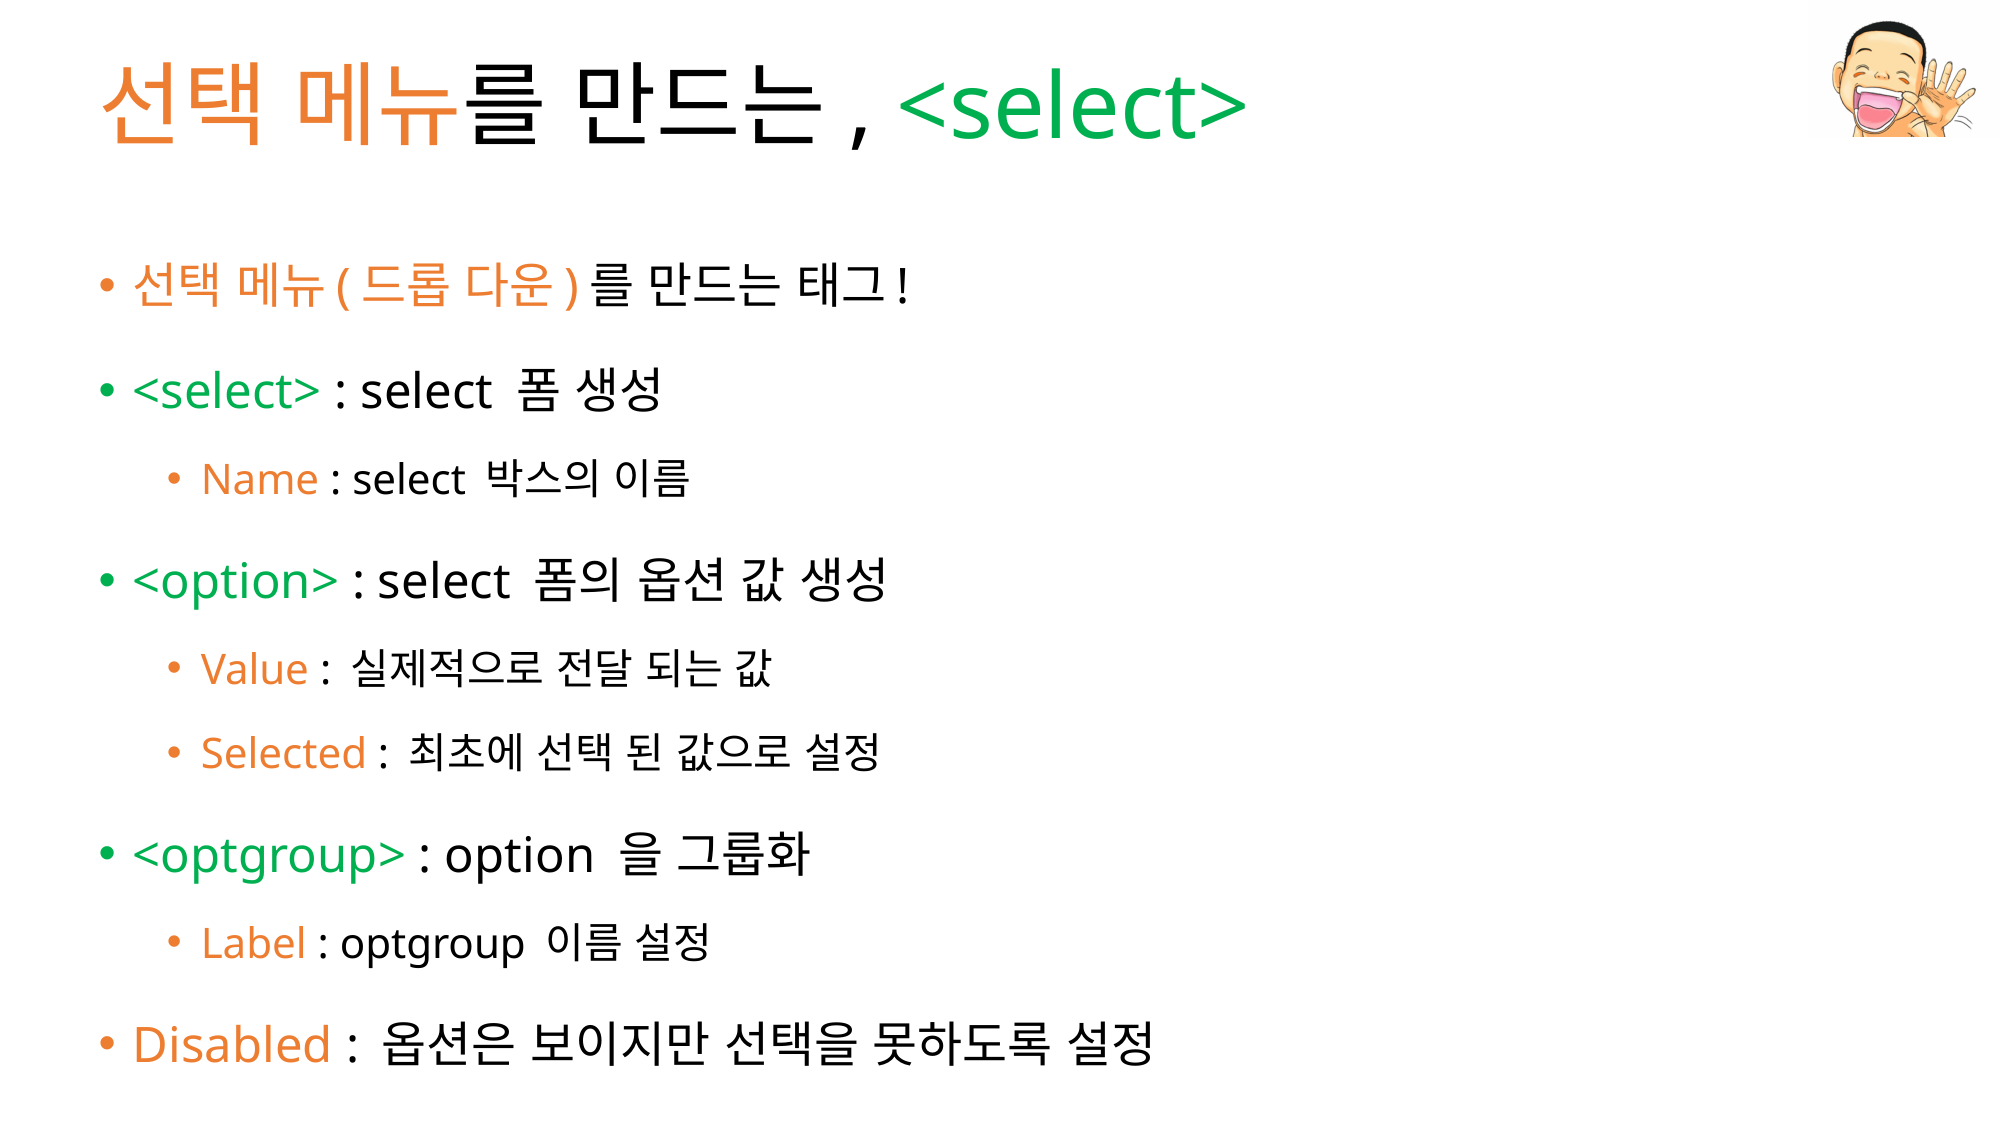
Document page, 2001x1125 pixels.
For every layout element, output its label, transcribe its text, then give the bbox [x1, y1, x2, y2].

picture [1931, 0, 2000, 137]
list 선택 메뉴(드롭 다운)를 만드는 태그! <select> : select 폼 생성 Name : select 박스의 이름 <option> : select 폼의 옵션 값 생성 Value : 실제적으로 전달 되는 값 Selected : 최초에 선택 된 값으로 설정 <optgroup> : option 을 그룹화 Label : optgroup 이름 설정 Disabled : 옵션은 보이지만 선택을 못하도록 설정 [83, 217, 1931, 1085]
title 선택 메뉴를 만드는, <select> [83, 0, 1931, 217]
